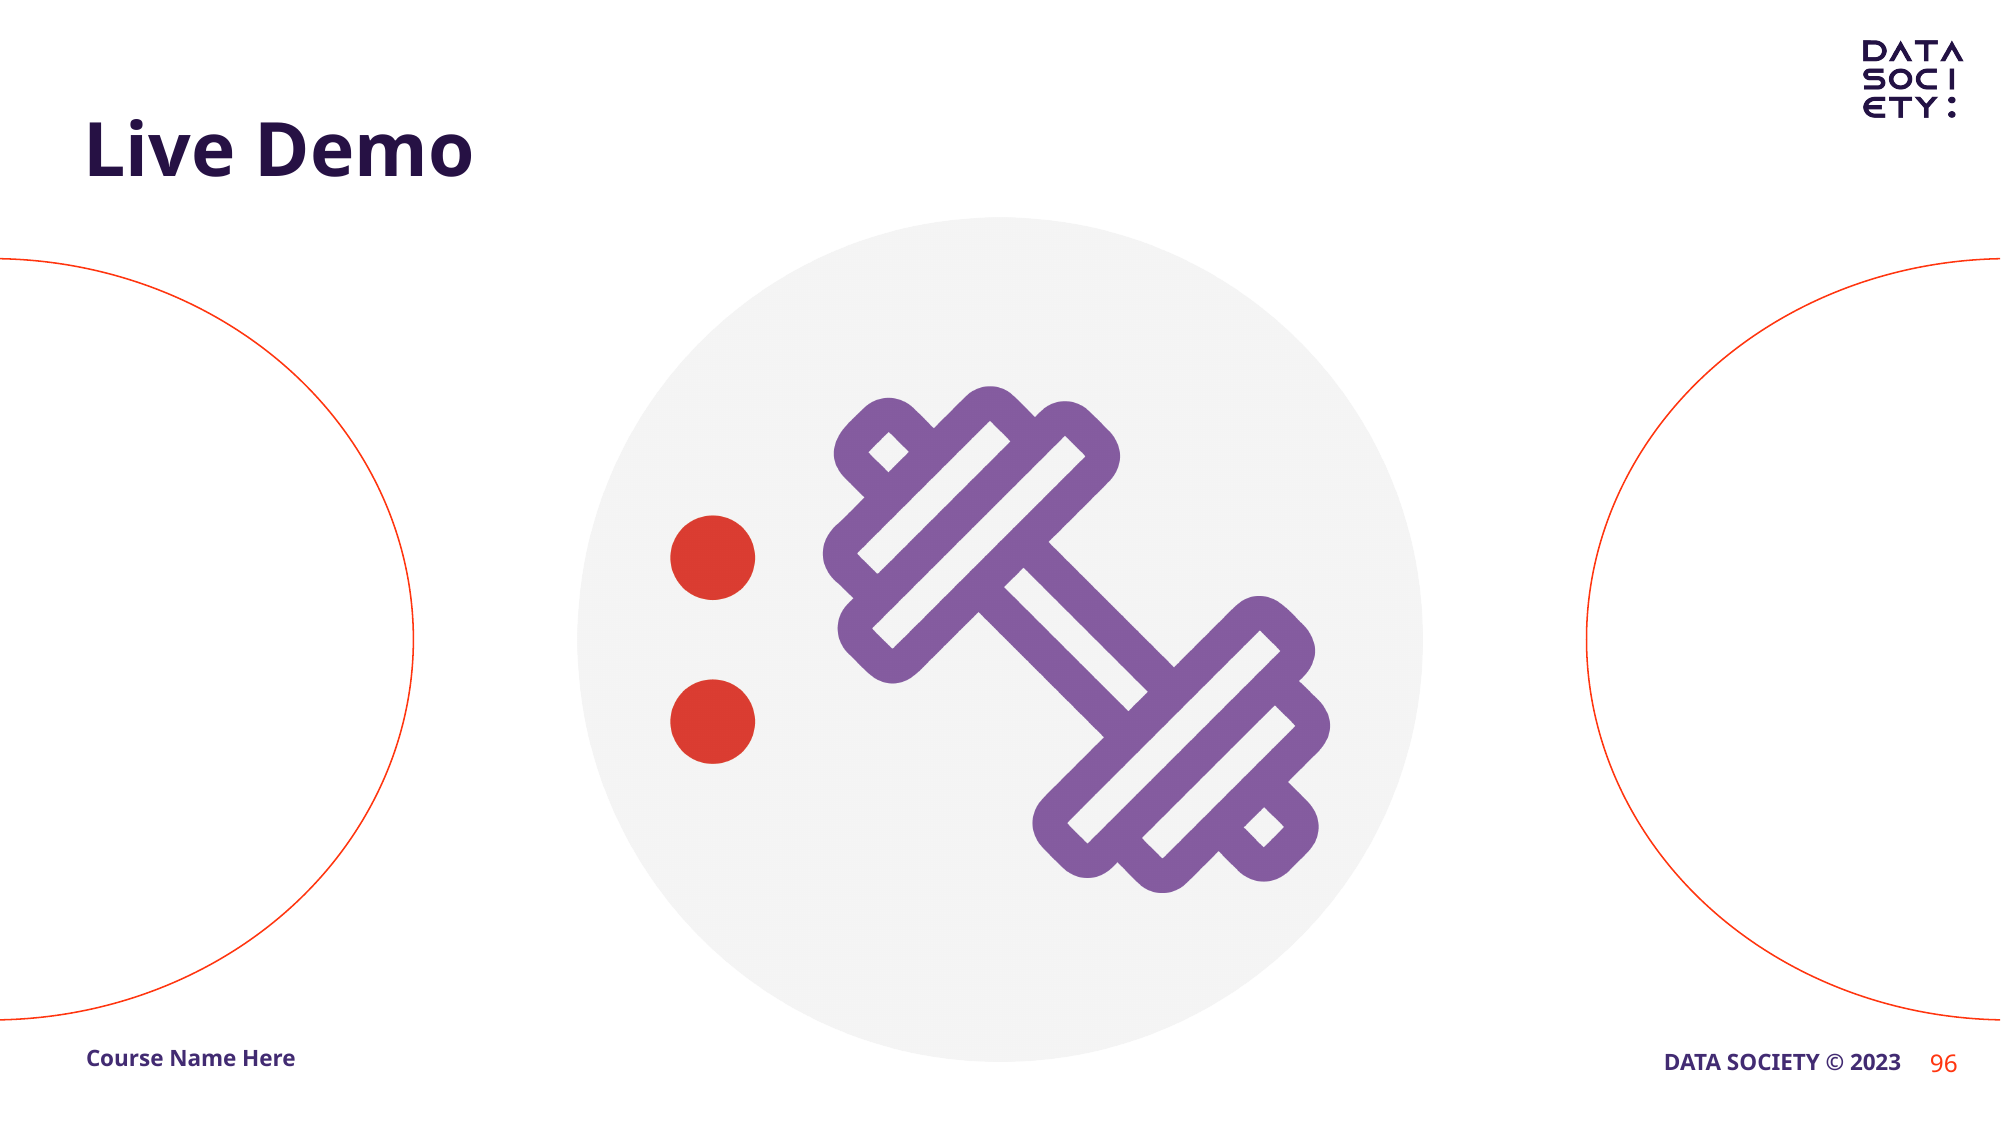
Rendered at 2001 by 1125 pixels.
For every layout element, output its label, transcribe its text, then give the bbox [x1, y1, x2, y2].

slide_number ‹#› [1853, 1033, 1974, 1097]
picture [1863, 40, 1964, 118]
picture [577, 217, 1423, 1062]
title Live Demo [68, 86, 1932, 212]
